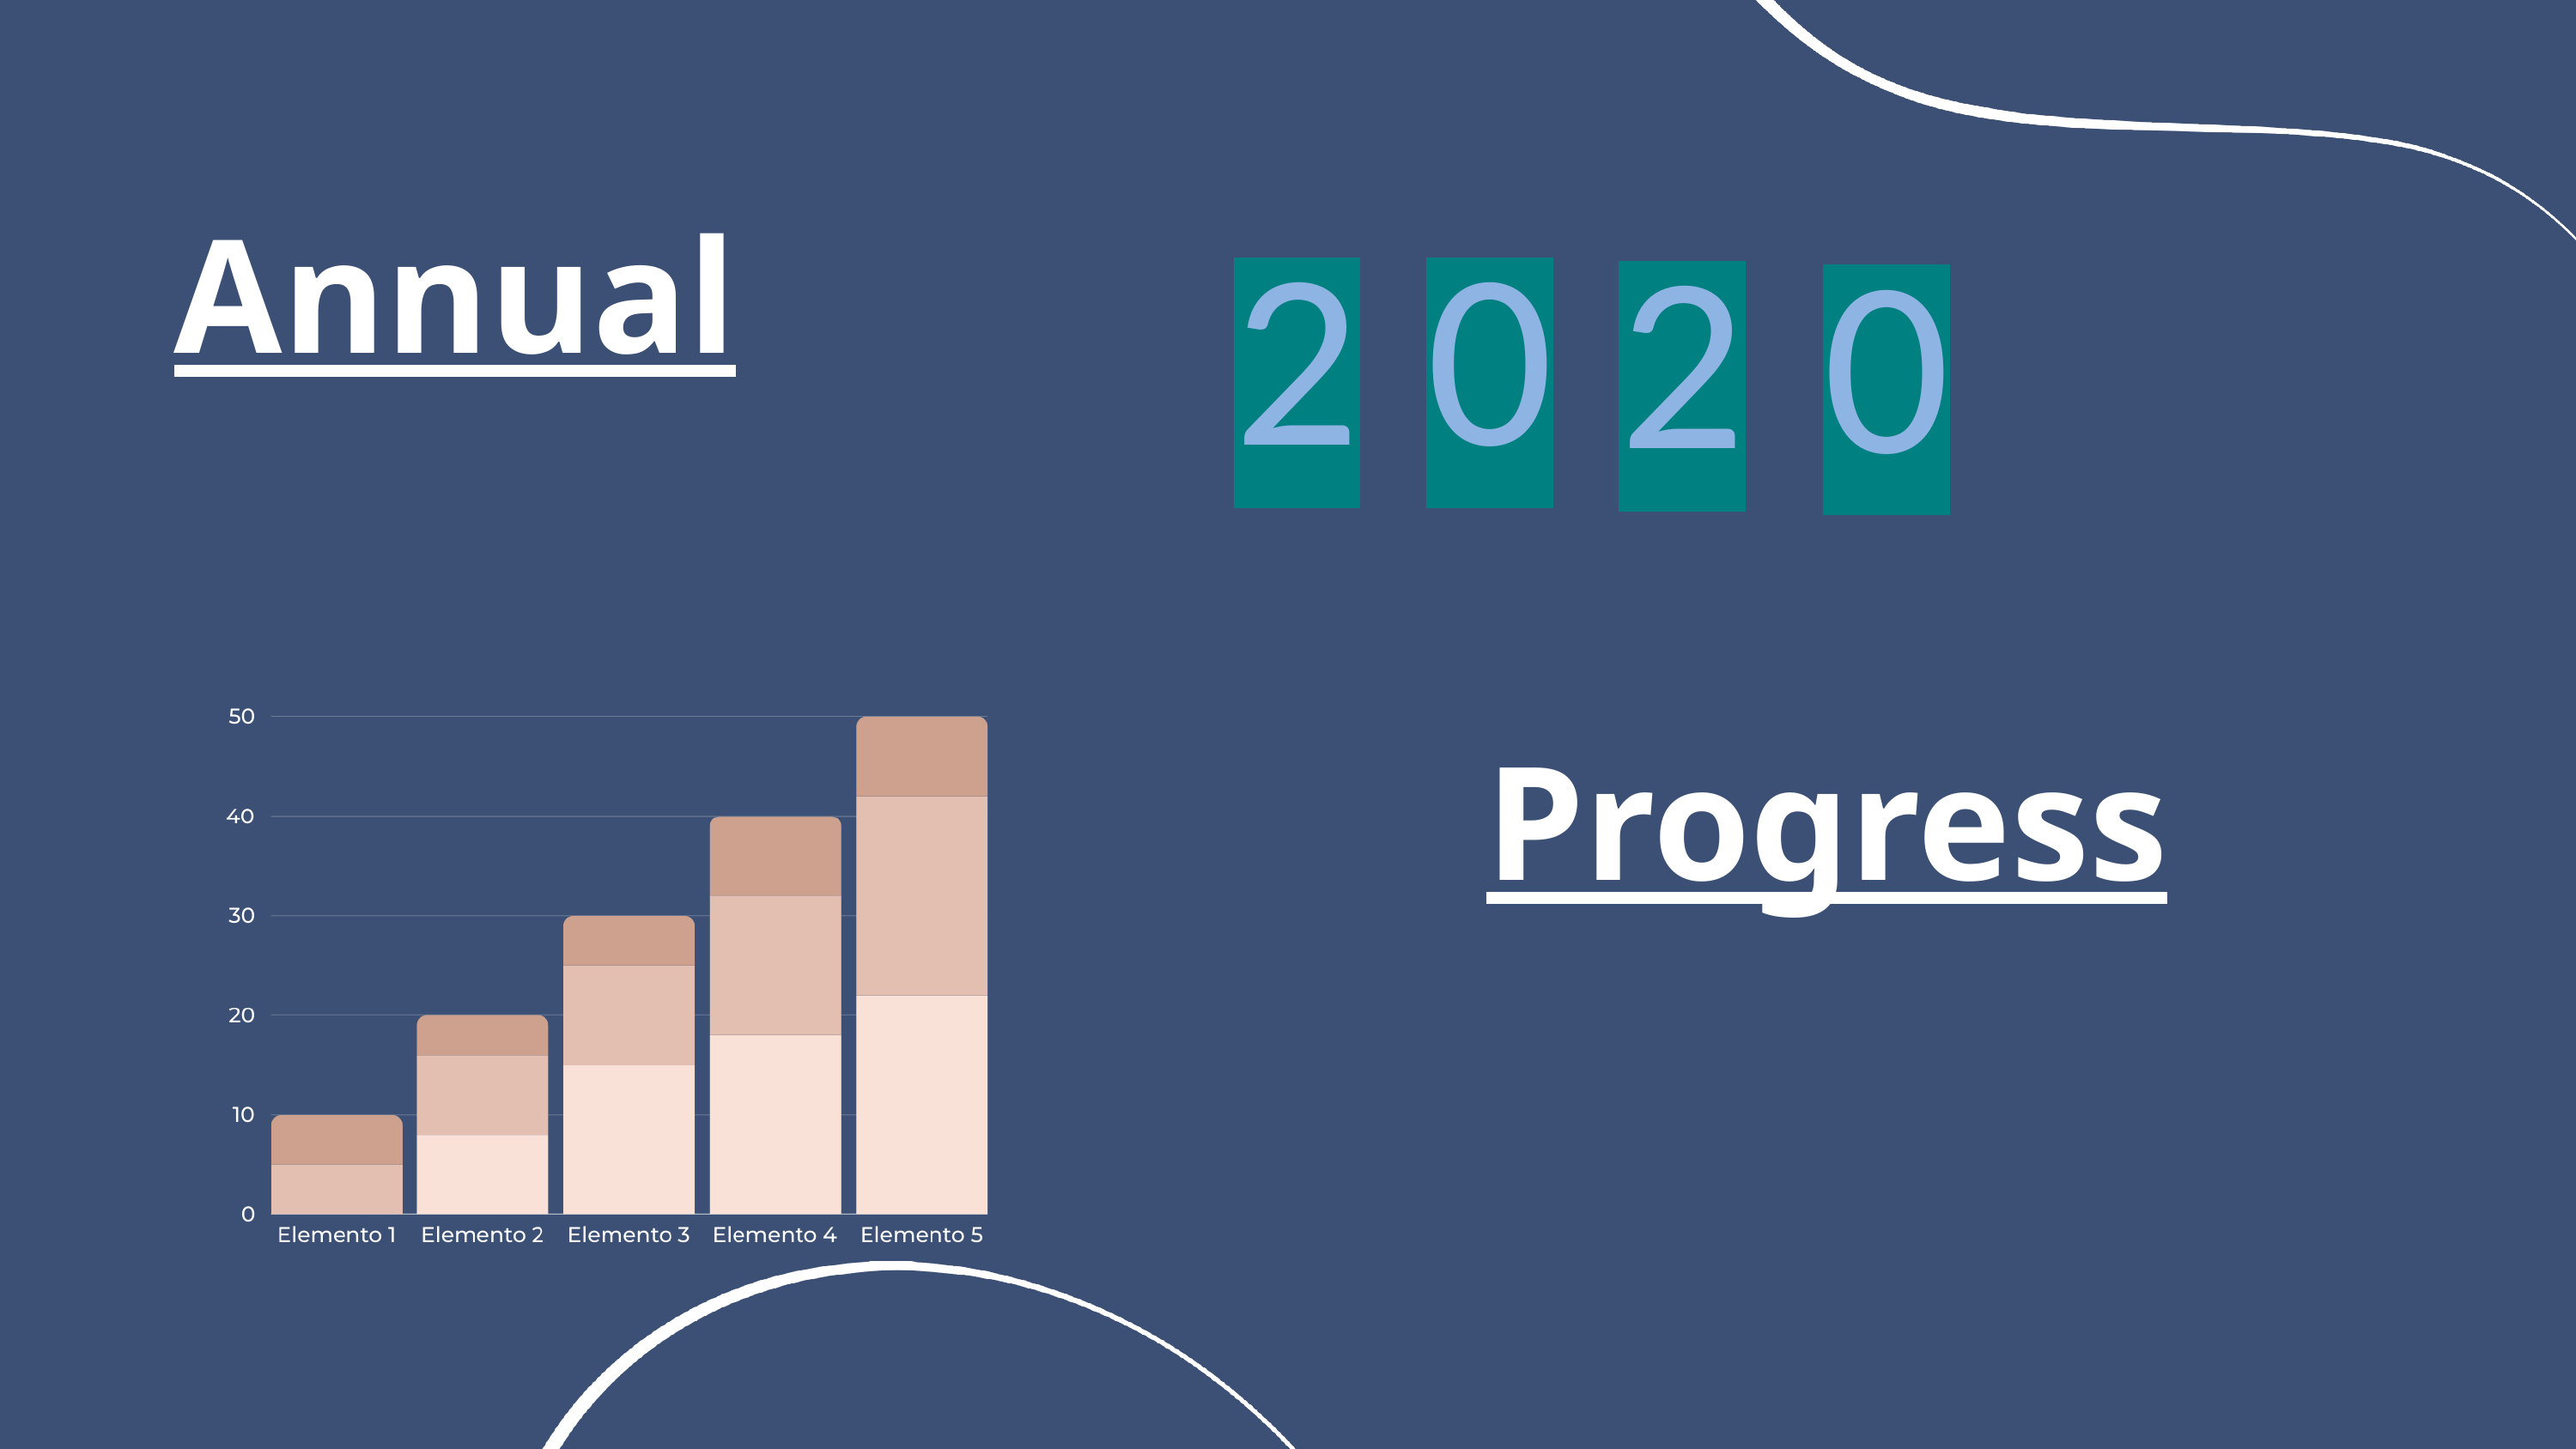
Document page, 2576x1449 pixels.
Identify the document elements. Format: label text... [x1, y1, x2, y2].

text_box 0 [1784, 196, 1989, 509]
text_box [471, 1261, 1503, 1449]
text_box Annual [173, 226, 1194, 385]
text_box 2 [1580, 191, 1785, 506]
text_box 0 [1388, 188, 1592, 502]
text_box 2 [1194, 188, 1388, 502]
text_box Progress [1473, 716, 2576, 919]
picture [149, 627, 1064, 1325]
text_box [1682, 0, 2576, 471]
